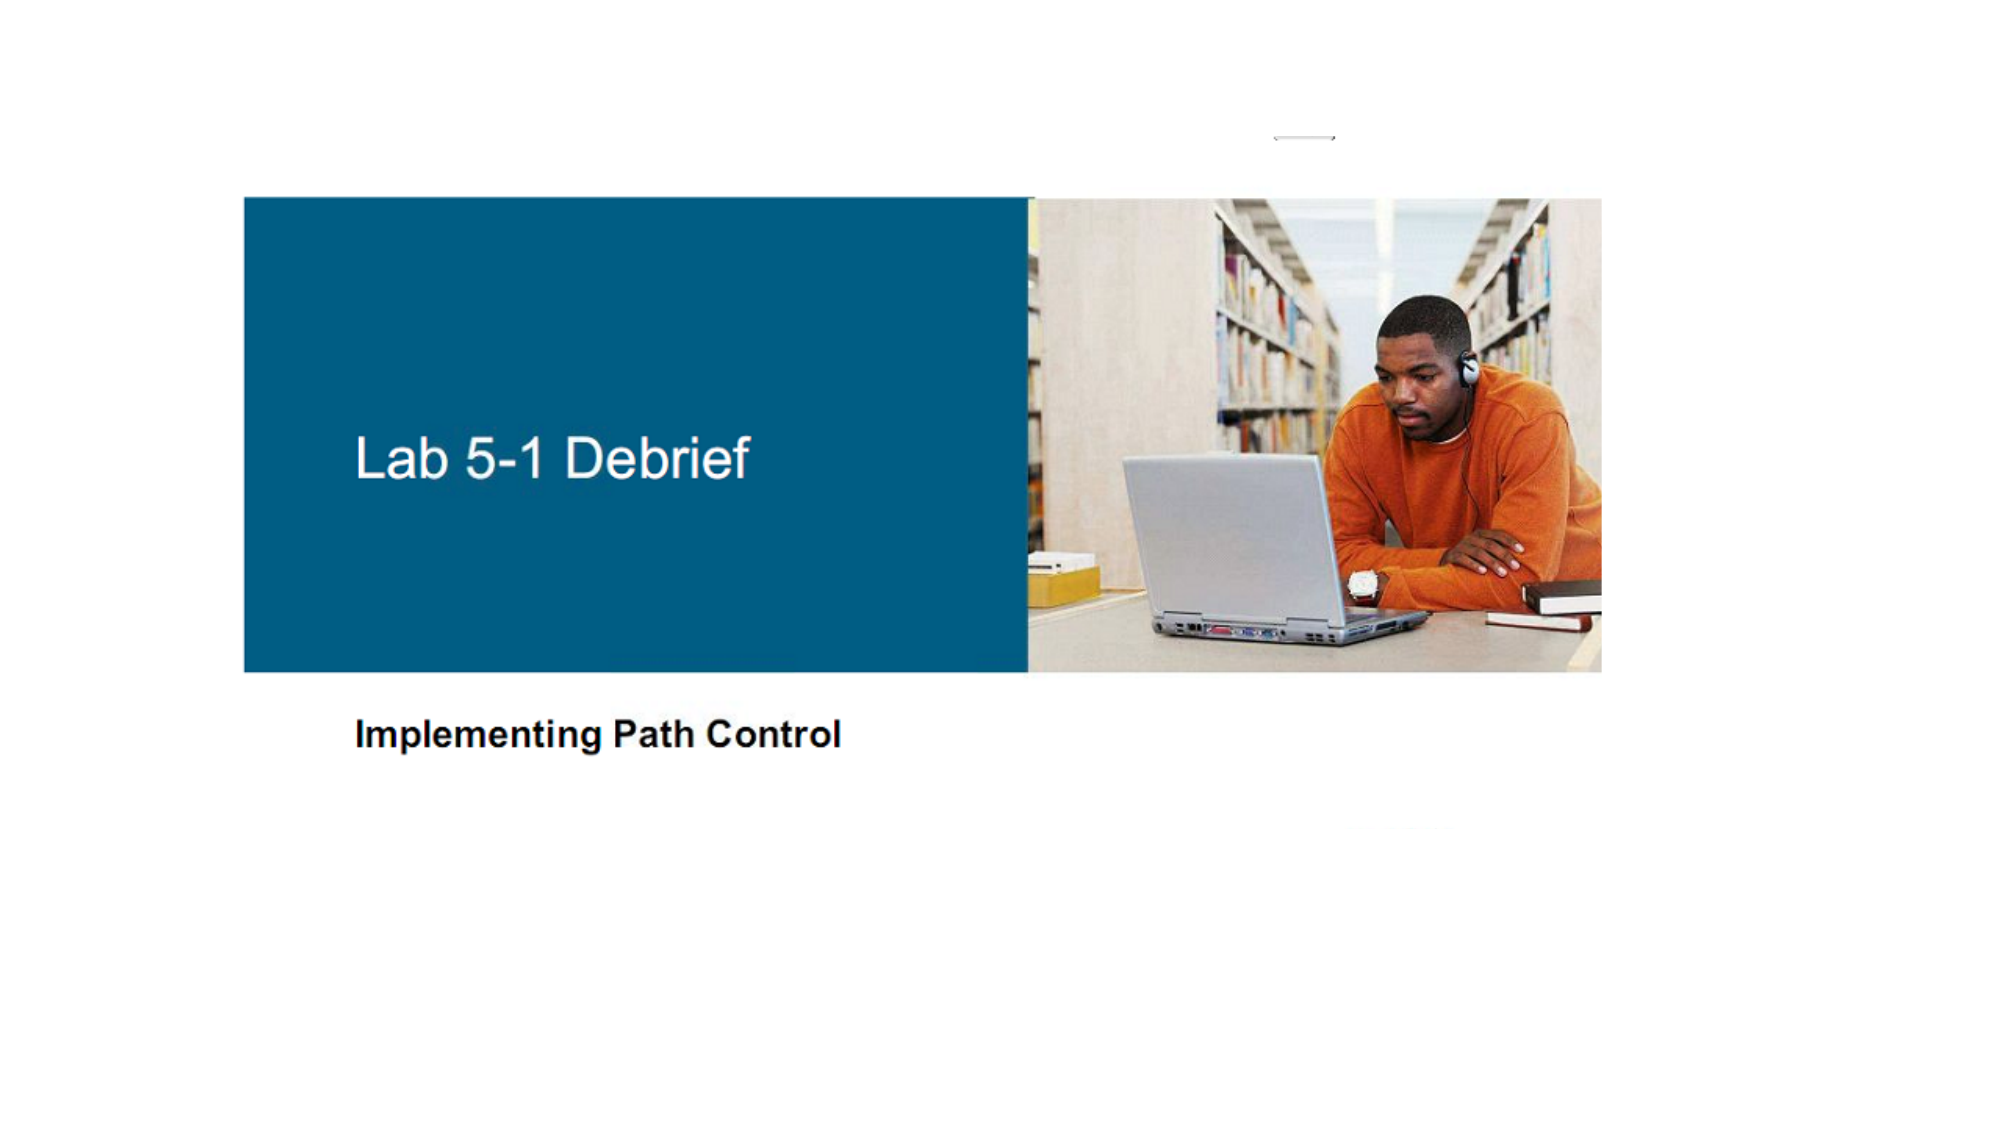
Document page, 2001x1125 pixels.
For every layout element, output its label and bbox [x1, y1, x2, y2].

picture [179, 136, 1602, 829]
